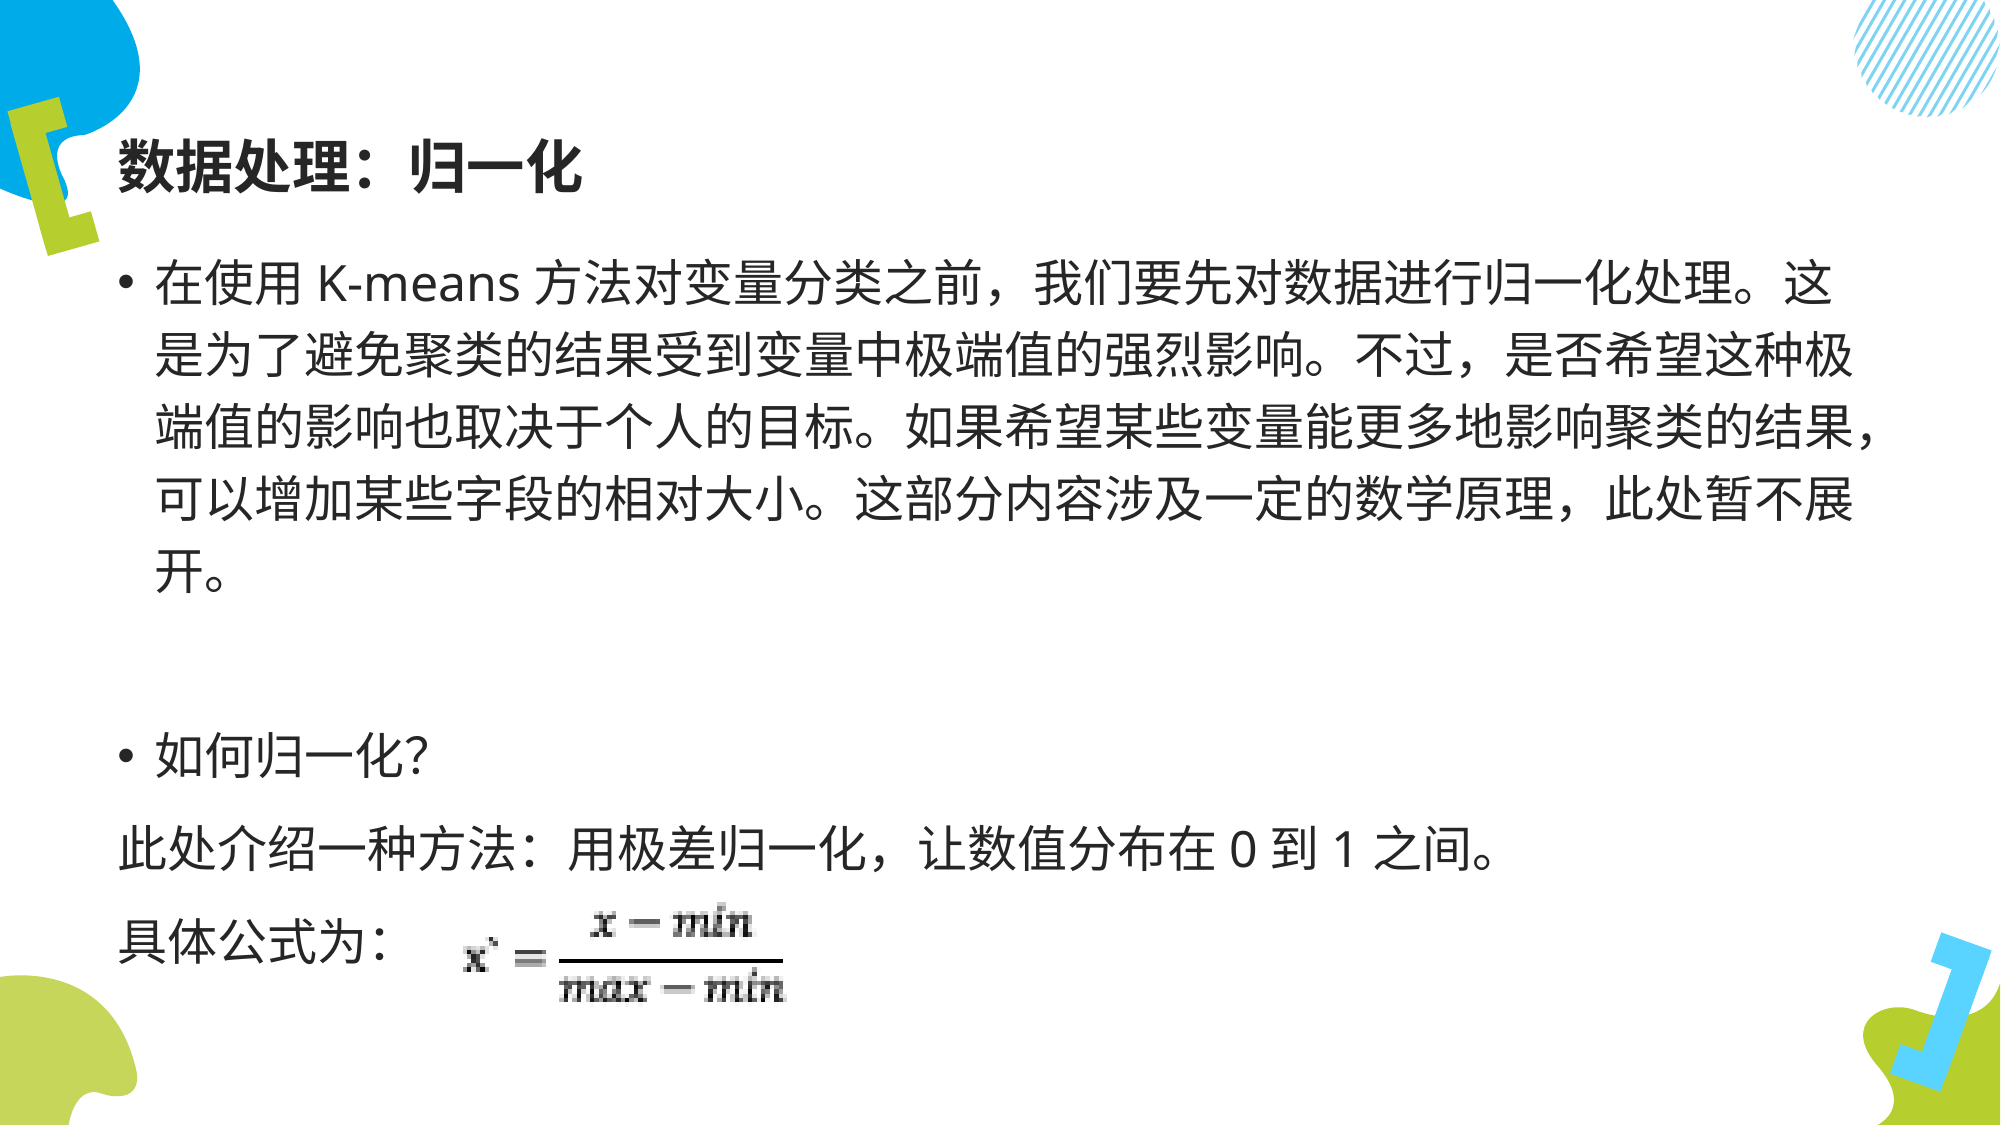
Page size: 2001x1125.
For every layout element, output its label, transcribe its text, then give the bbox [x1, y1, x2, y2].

picture [449, 898, 806, 1012]
title 数据处理：归一化 [102, 66, 1898, 209]
list 在使用K-means方法对变量分类之前，我们要先对数据进行归一化处理。这是为了避免聚类的结果受到变量中极端值的强烈影响。不过，是否希望这种极端值的影响也取决于个人的目标。如果希望某些变量能更多地影响聚类的结果，可以增加某些字段的相对大小。这部分内容涉及一定的数学原理，此处暂不展开。 如何归一化？ 此处介绍一种方法：用极差归一化，让数值分布在0到1之间。 具体公式为： [102, 231, 1898, 1035]
